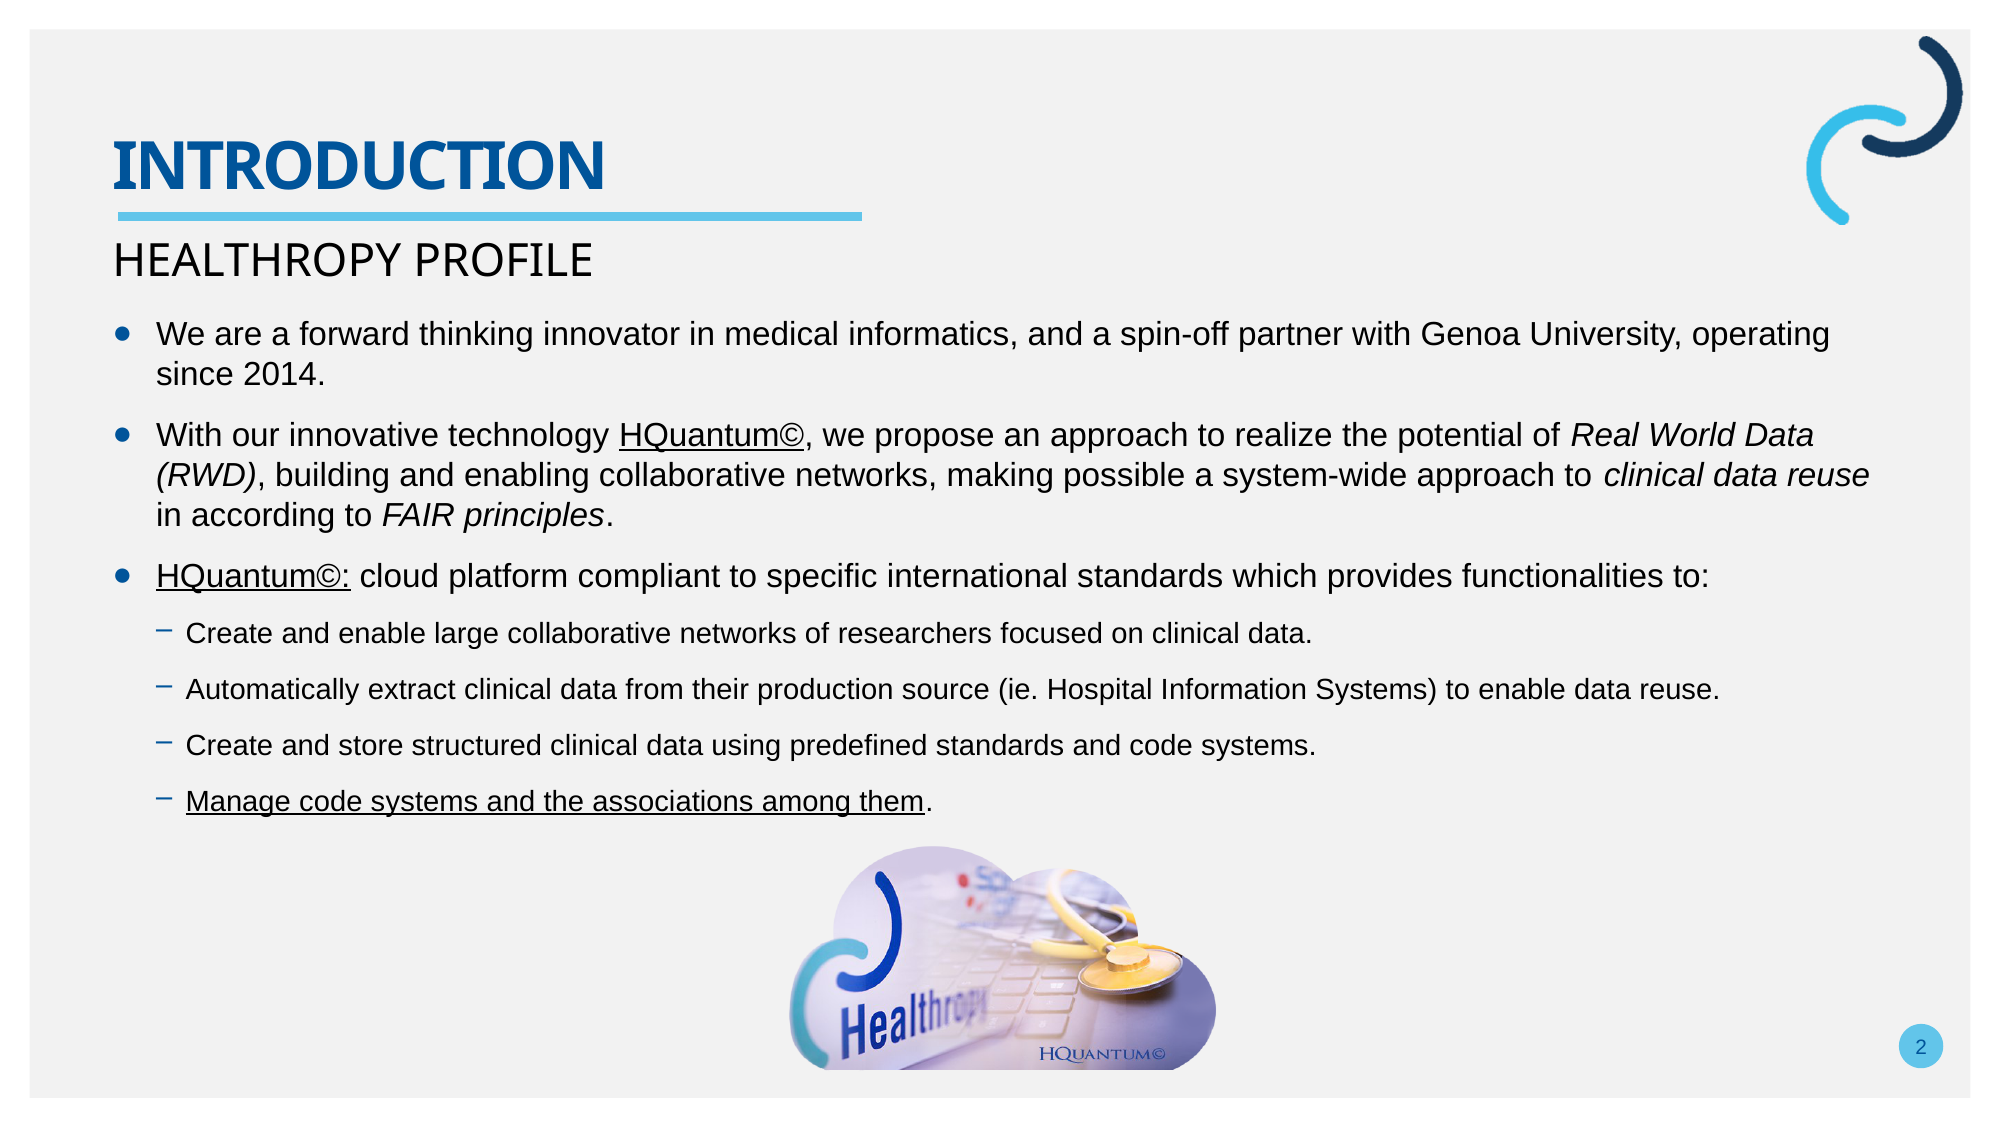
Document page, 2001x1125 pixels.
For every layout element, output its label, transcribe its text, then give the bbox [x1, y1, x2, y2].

picture [1790, 36, 1995, 229]
picture [777, 828, 1223, 1089]
slide_number 2 [1898, 1023, 1944, 1069]
title INTRODUCTION [112, 132, 1353, 194]
list Healthropy profile [112, 230, 1531, 290]
list We are a forward thinking innovator in medical informatics, and a spin-off partner with Genoa University, operating since 2014. With our innovative technology HQuantum©, we propose an approach to realize the potential of Real World Data (RWD), building and enabling collaborative networks, making possible a system-wide approach to clinical data reuse in according to FAIR principles. HQuantum©: cloud platform compliant to specific international standards which provides functionalities to: Create and enable large collaborative networks of researchers focused on clinical data. Automatically extract clinical data from their production source (ie. Hospital Information Systems) to enable data reuse. Create and store structured clinical data using predefined standards and code systems. Manage code systems and the associations among them. [112, 312, 1884, 1022]
